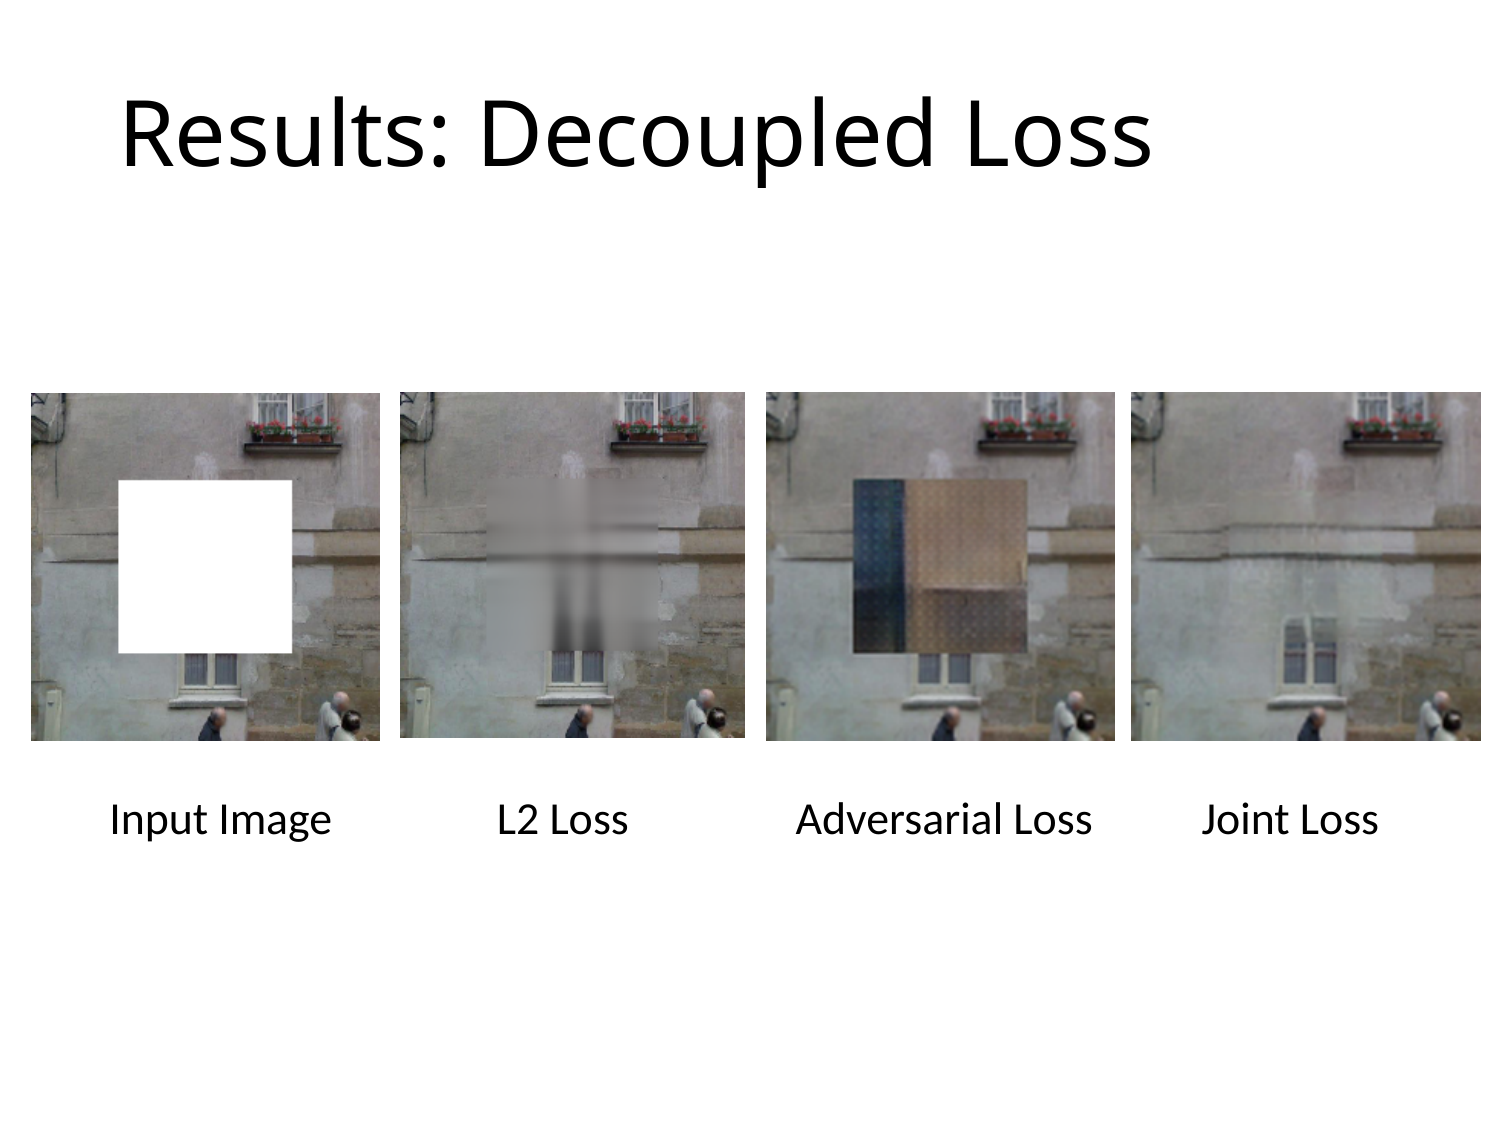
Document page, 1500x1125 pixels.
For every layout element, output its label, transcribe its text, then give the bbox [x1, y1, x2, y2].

title Results: Decoupled Loss [103, 59, 1397, 214]
text_box Joint Loss [1186, 781, 1395, 851]
picture [31, 393, 380, 741]
picture [400, 392, 745, 738]
text_box Adversarial Loss [780, 781, 1108, 851]
picture [765, 392, 1115, 741]
picture [1130, 392, 1481, 741]
text_box Input Image [94, 781, 348, 851]
text_box L2 Loss [482, 781, 644, 851]
